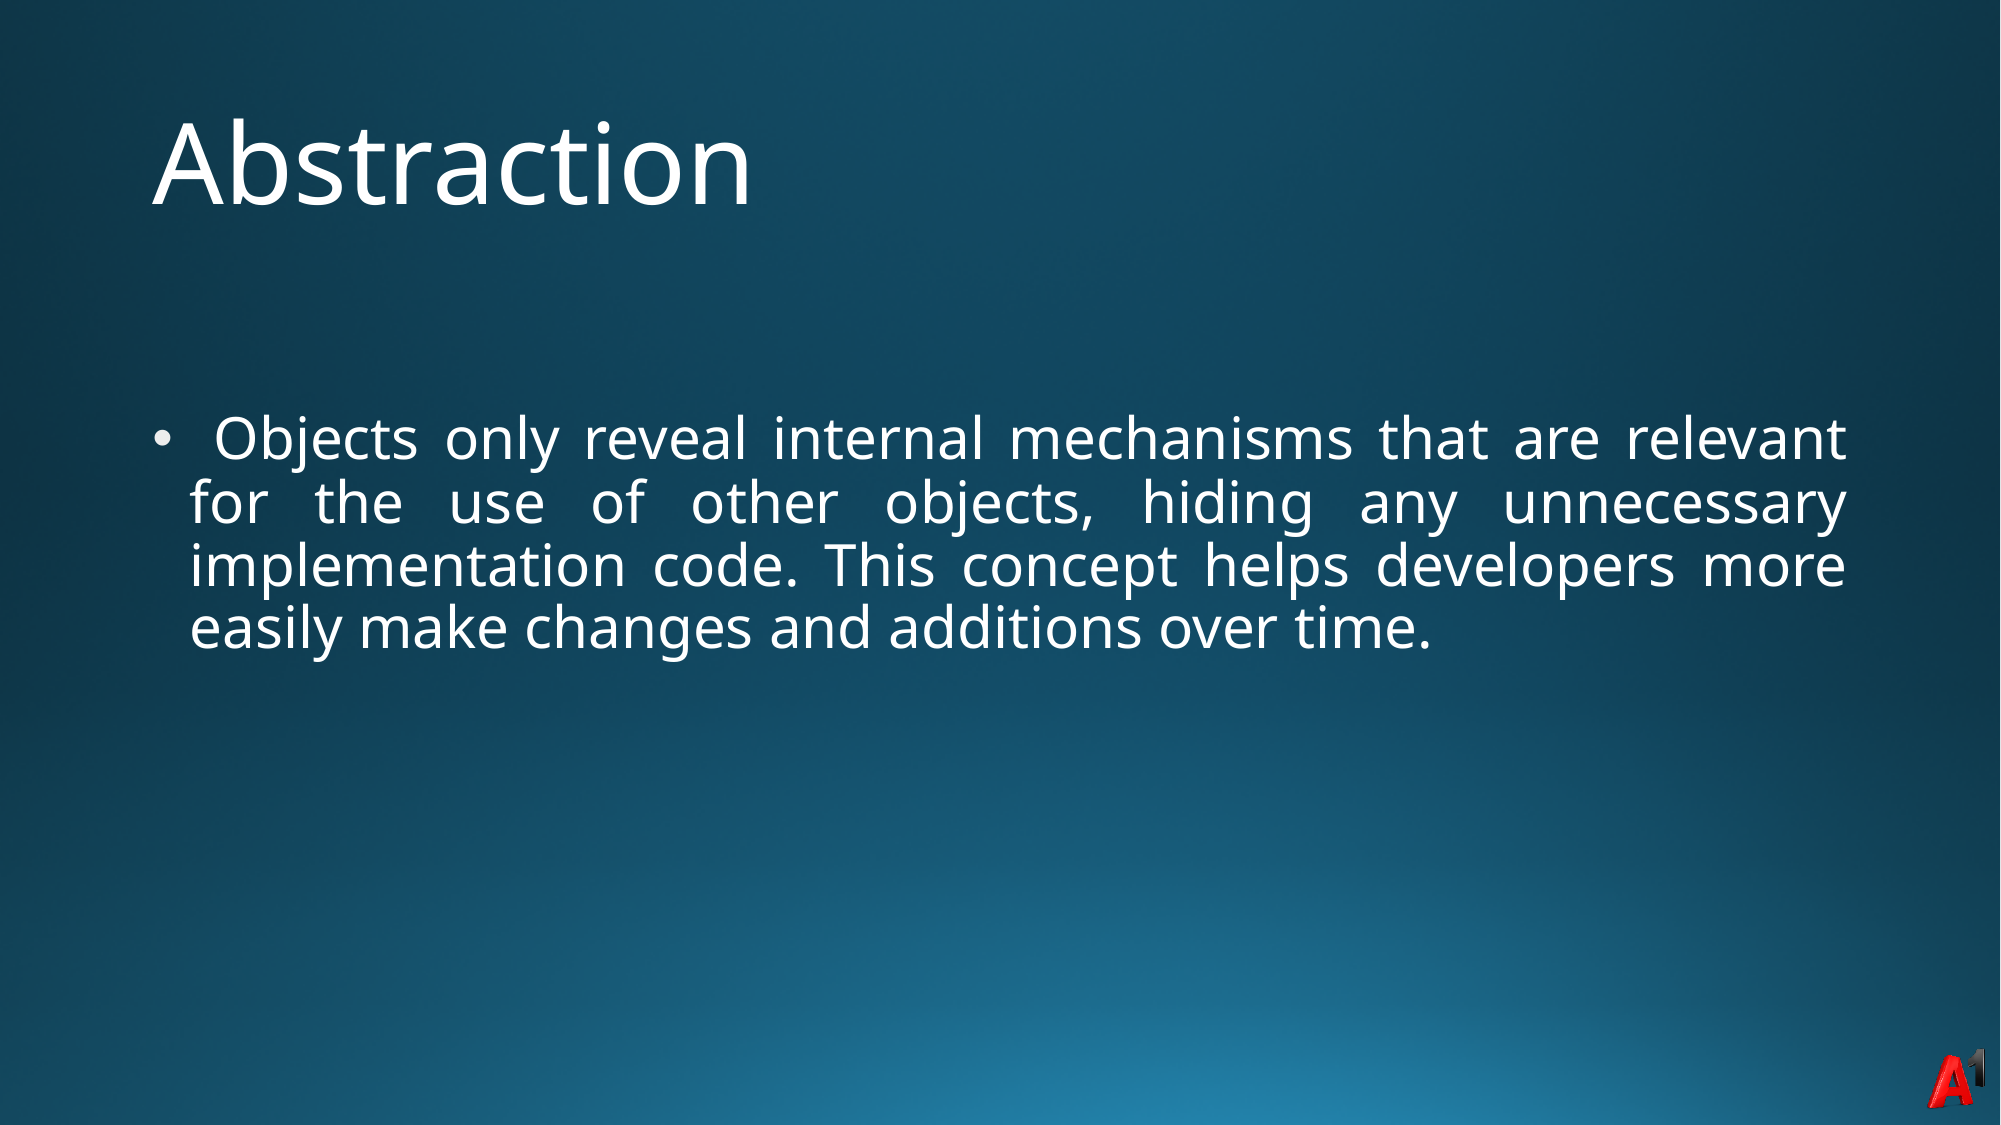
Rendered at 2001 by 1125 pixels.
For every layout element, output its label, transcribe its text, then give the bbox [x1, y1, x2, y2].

list Objects only reveal internal mechanisms that are relevant for the use of other objects, hiding any unnecessary implementation code. This concept helps developers more easily make changes and additions over time. [137, 402, 1863, 1014]
title Abstraction [137, 59, 1863, 278]
picture [0, 0, 2001, 1125]
